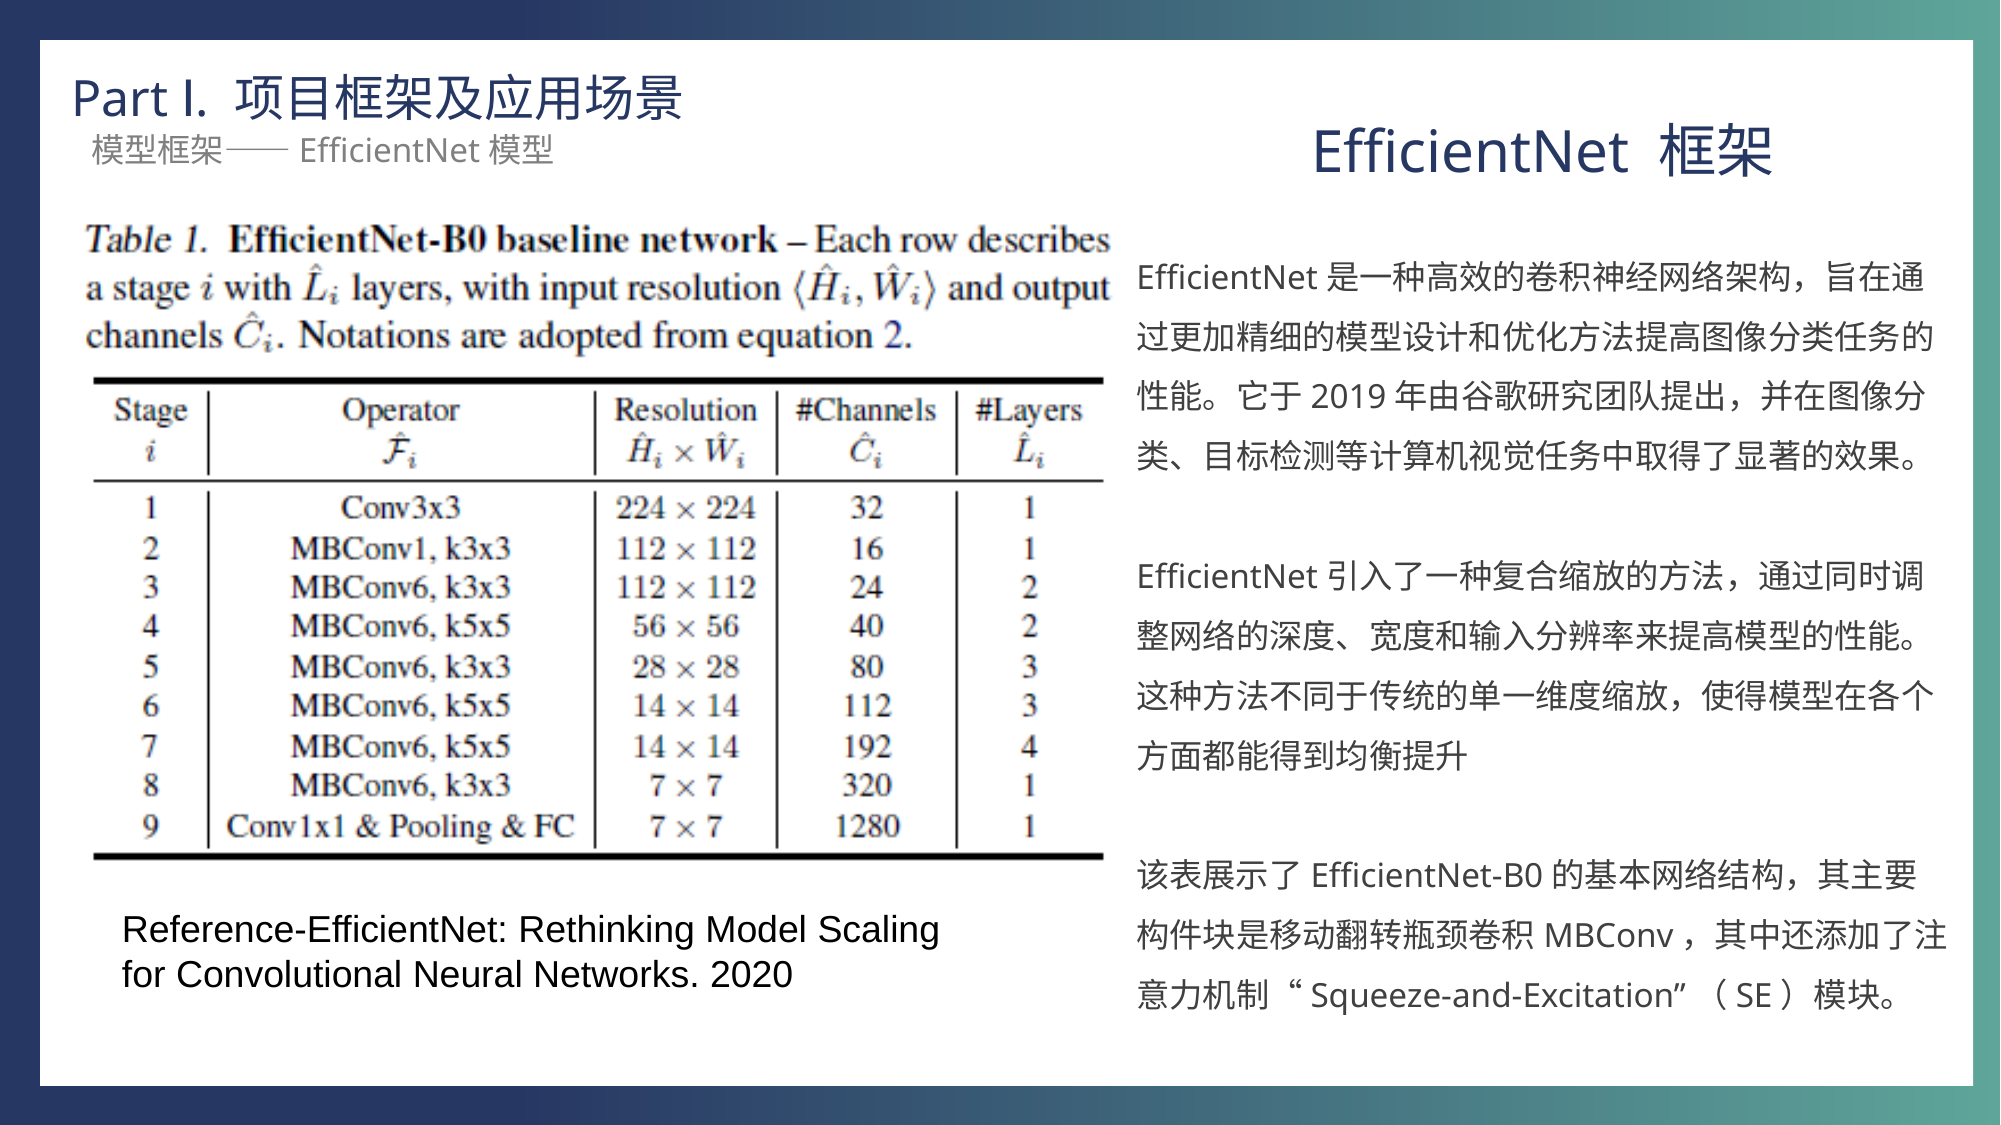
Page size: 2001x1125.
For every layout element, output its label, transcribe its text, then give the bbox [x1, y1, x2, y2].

picture [50, 205, 1145, 881]
text_box 模型框架——EfficientNet模型 [76, 122, 570, 177]
text_box EfficientNet 框架 [1296, 106, 1791, 192]
text_box EfficientNet是一种高效的卷积神经网络架构，旨在通过更加精细的模型设计和优化方法提高图像分类任务的性能。它于2019年由谷歌研究团队提出，并在图像分类、目标检测等计算机视觉任务中取得了显著的效果。 EfficientNet引入了一种复合缩放的方法，通过同时调整网络的深度、宽度和输入分辨率来提高模型的性能。这种方法不同于传统的单一维度缩放，使得模型在各个方面都能得到均衡提升 该表展示了EfficientNet-B0的基本网络结构，其主要构件块是移动翻转瓶颈卷积MBConv，其中还添加了注意力机制“Squeeze-and-Excitation”（SE）模块。 [1121, 228, 1965, 1122]
text_box Reference-EfficientNet: Rethinking Model Scaling for Convolutional Neural Networks. 2020 [107, 897, 1000, 1003]
text_box Part Ⅰ. 项目框架及应用场景 [56, 58, 700, 134]
